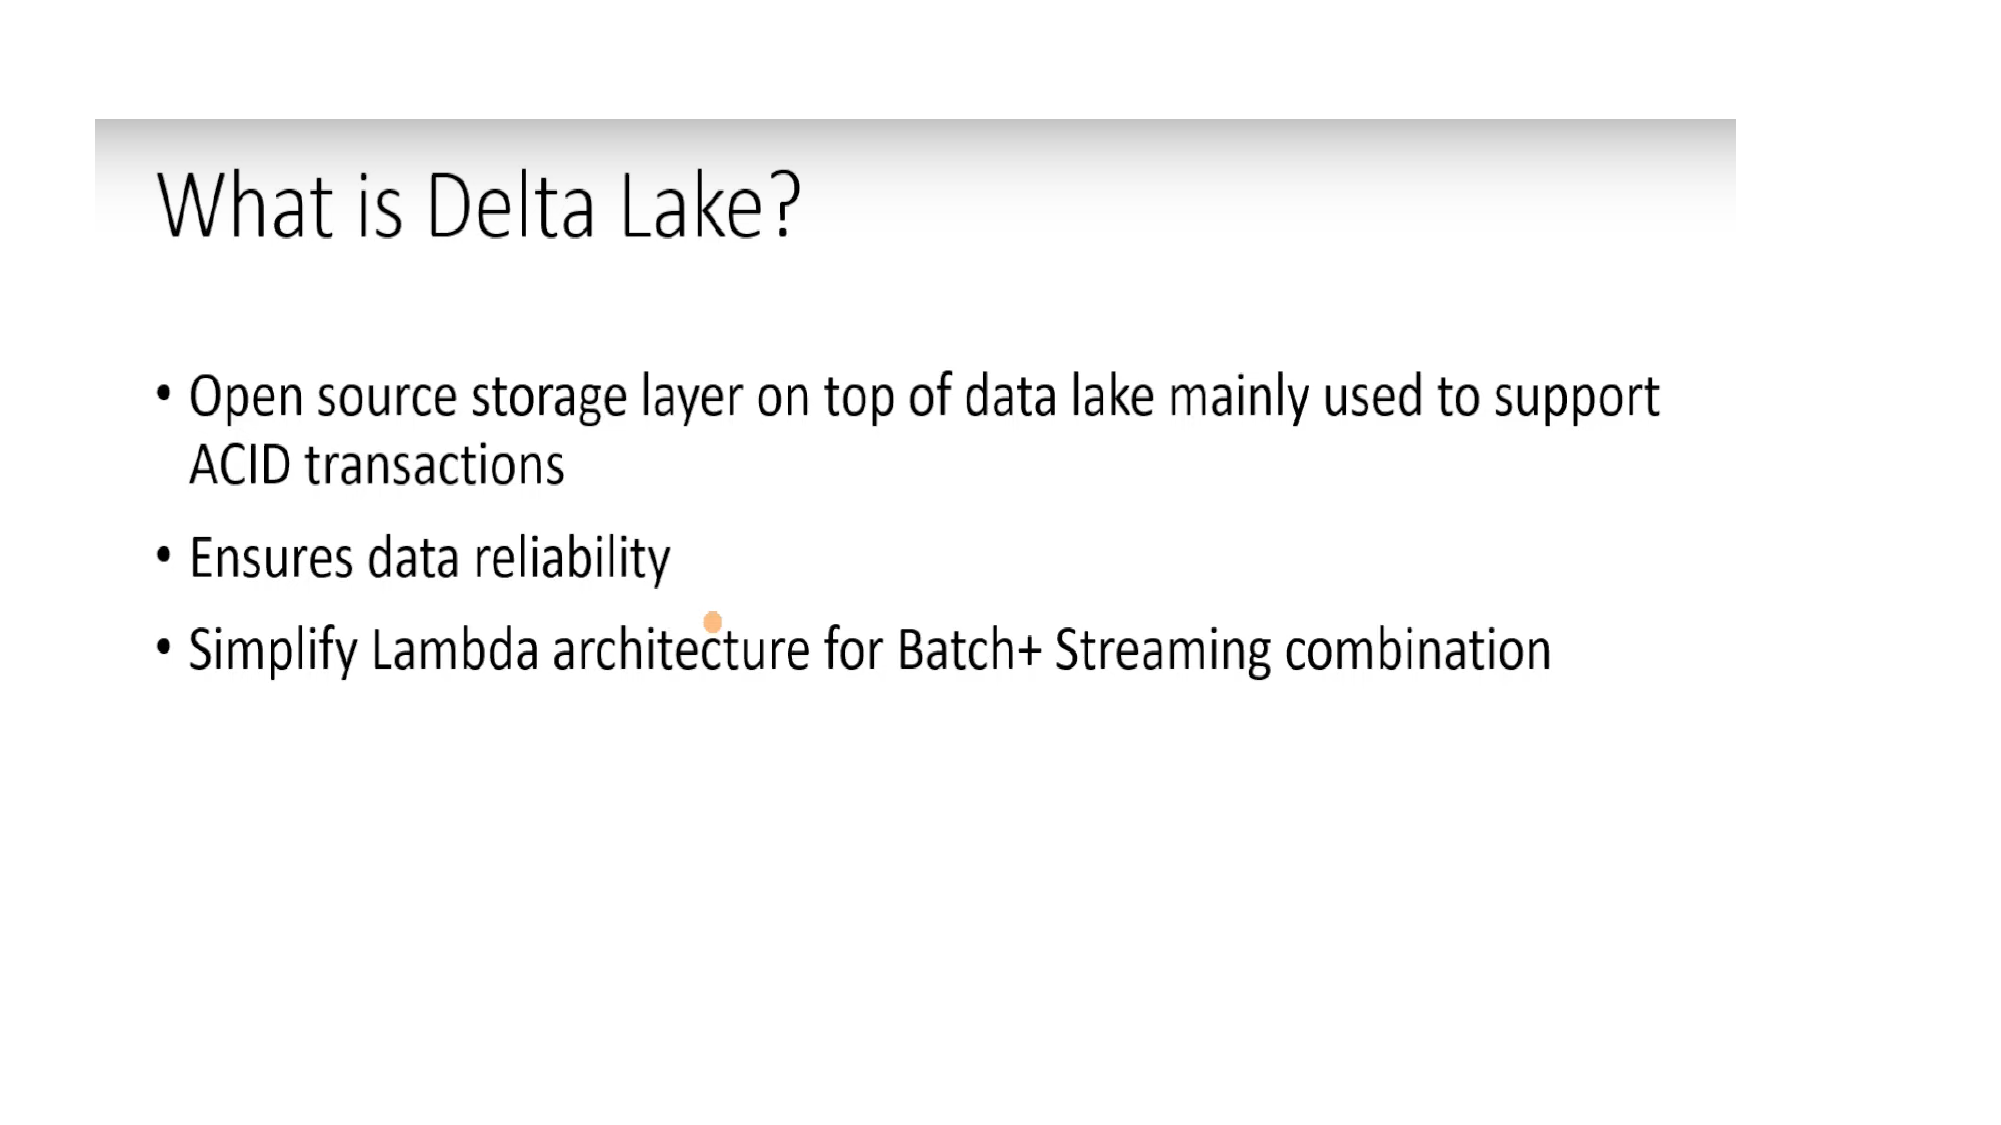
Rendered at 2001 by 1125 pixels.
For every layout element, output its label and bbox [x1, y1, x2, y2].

picture [95, 119, 1737, 732]
